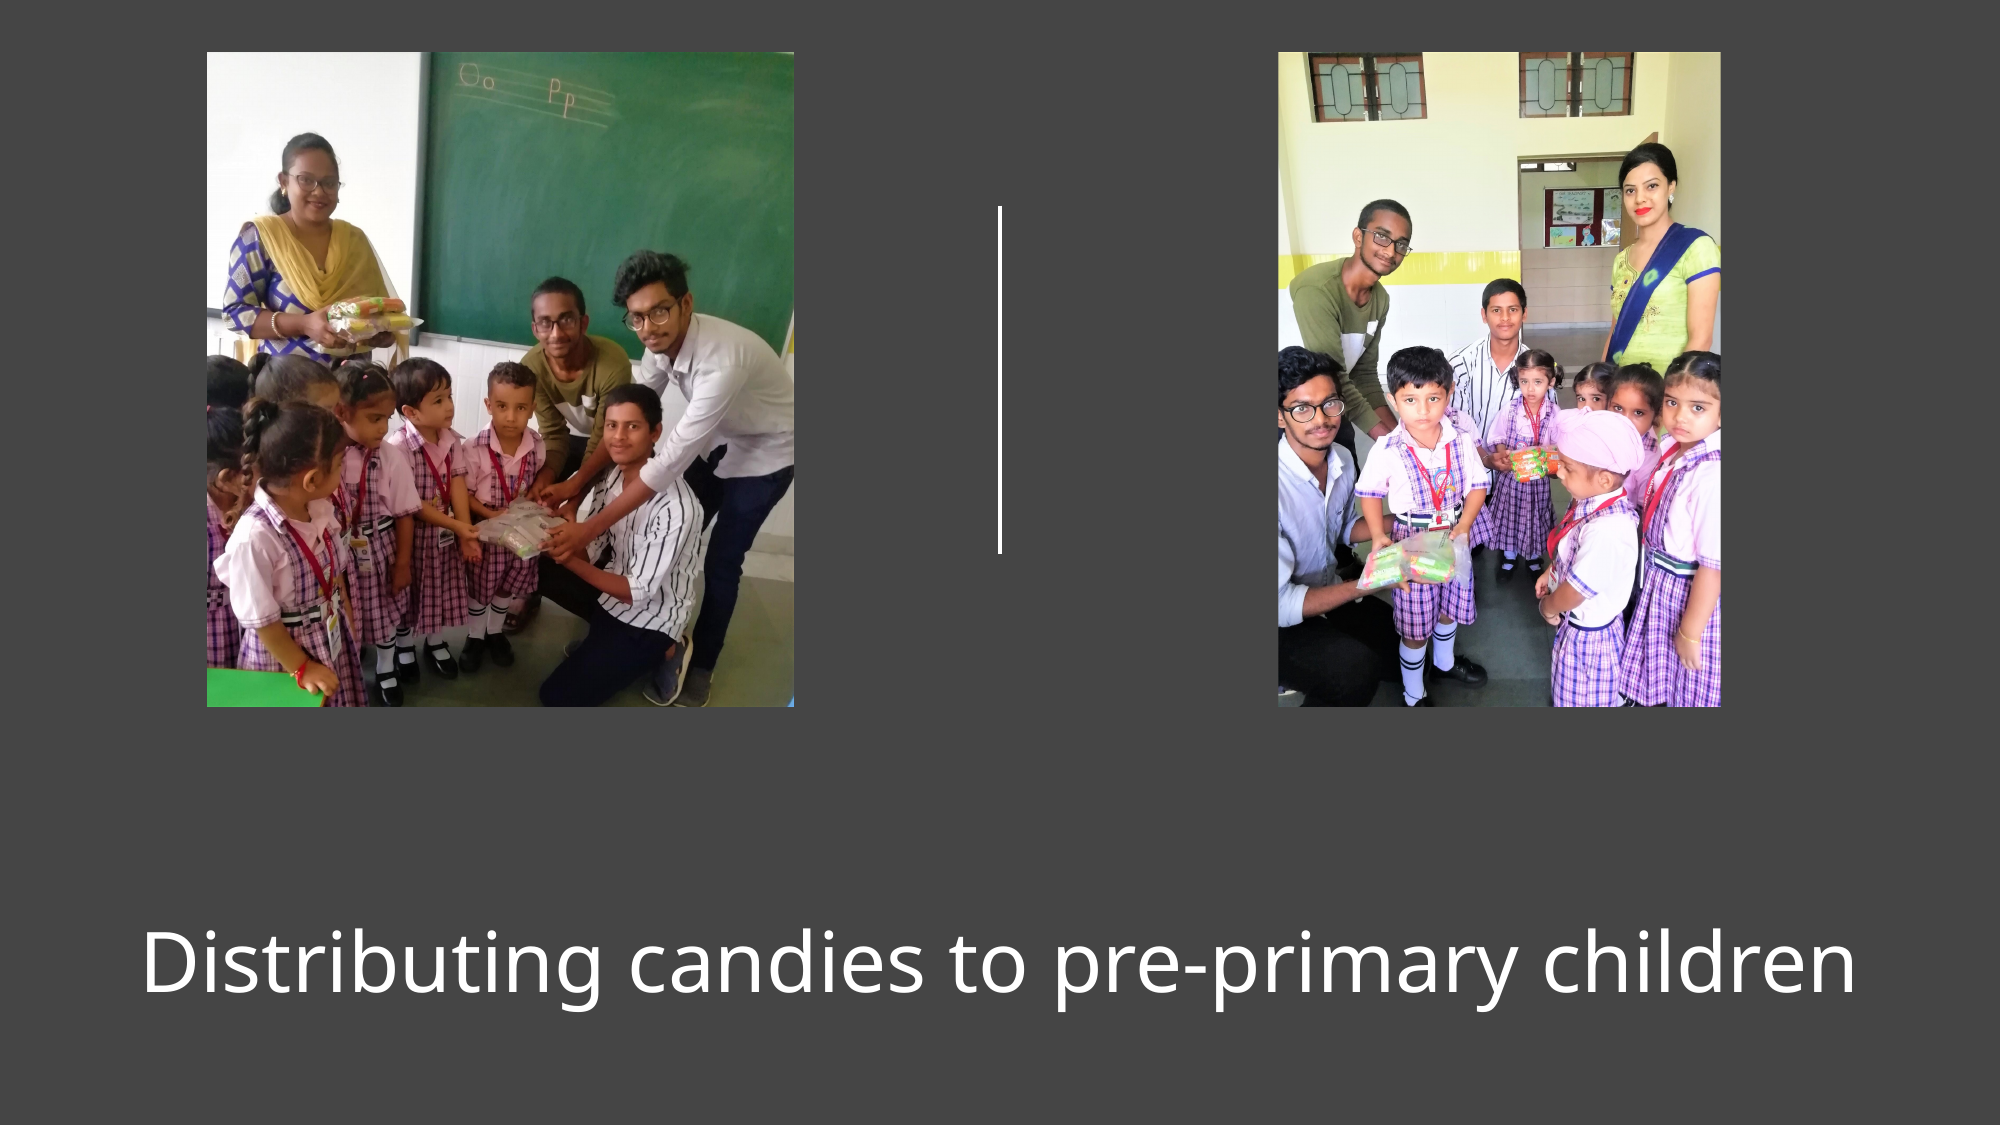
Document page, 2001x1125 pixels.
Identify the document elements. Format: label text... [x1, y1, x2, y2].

title Distributing candies to pre-primary children [116, 820, 1883, 1019]
picture [1278, 52, 1721, 707]
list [207, 52, 794, 707]
